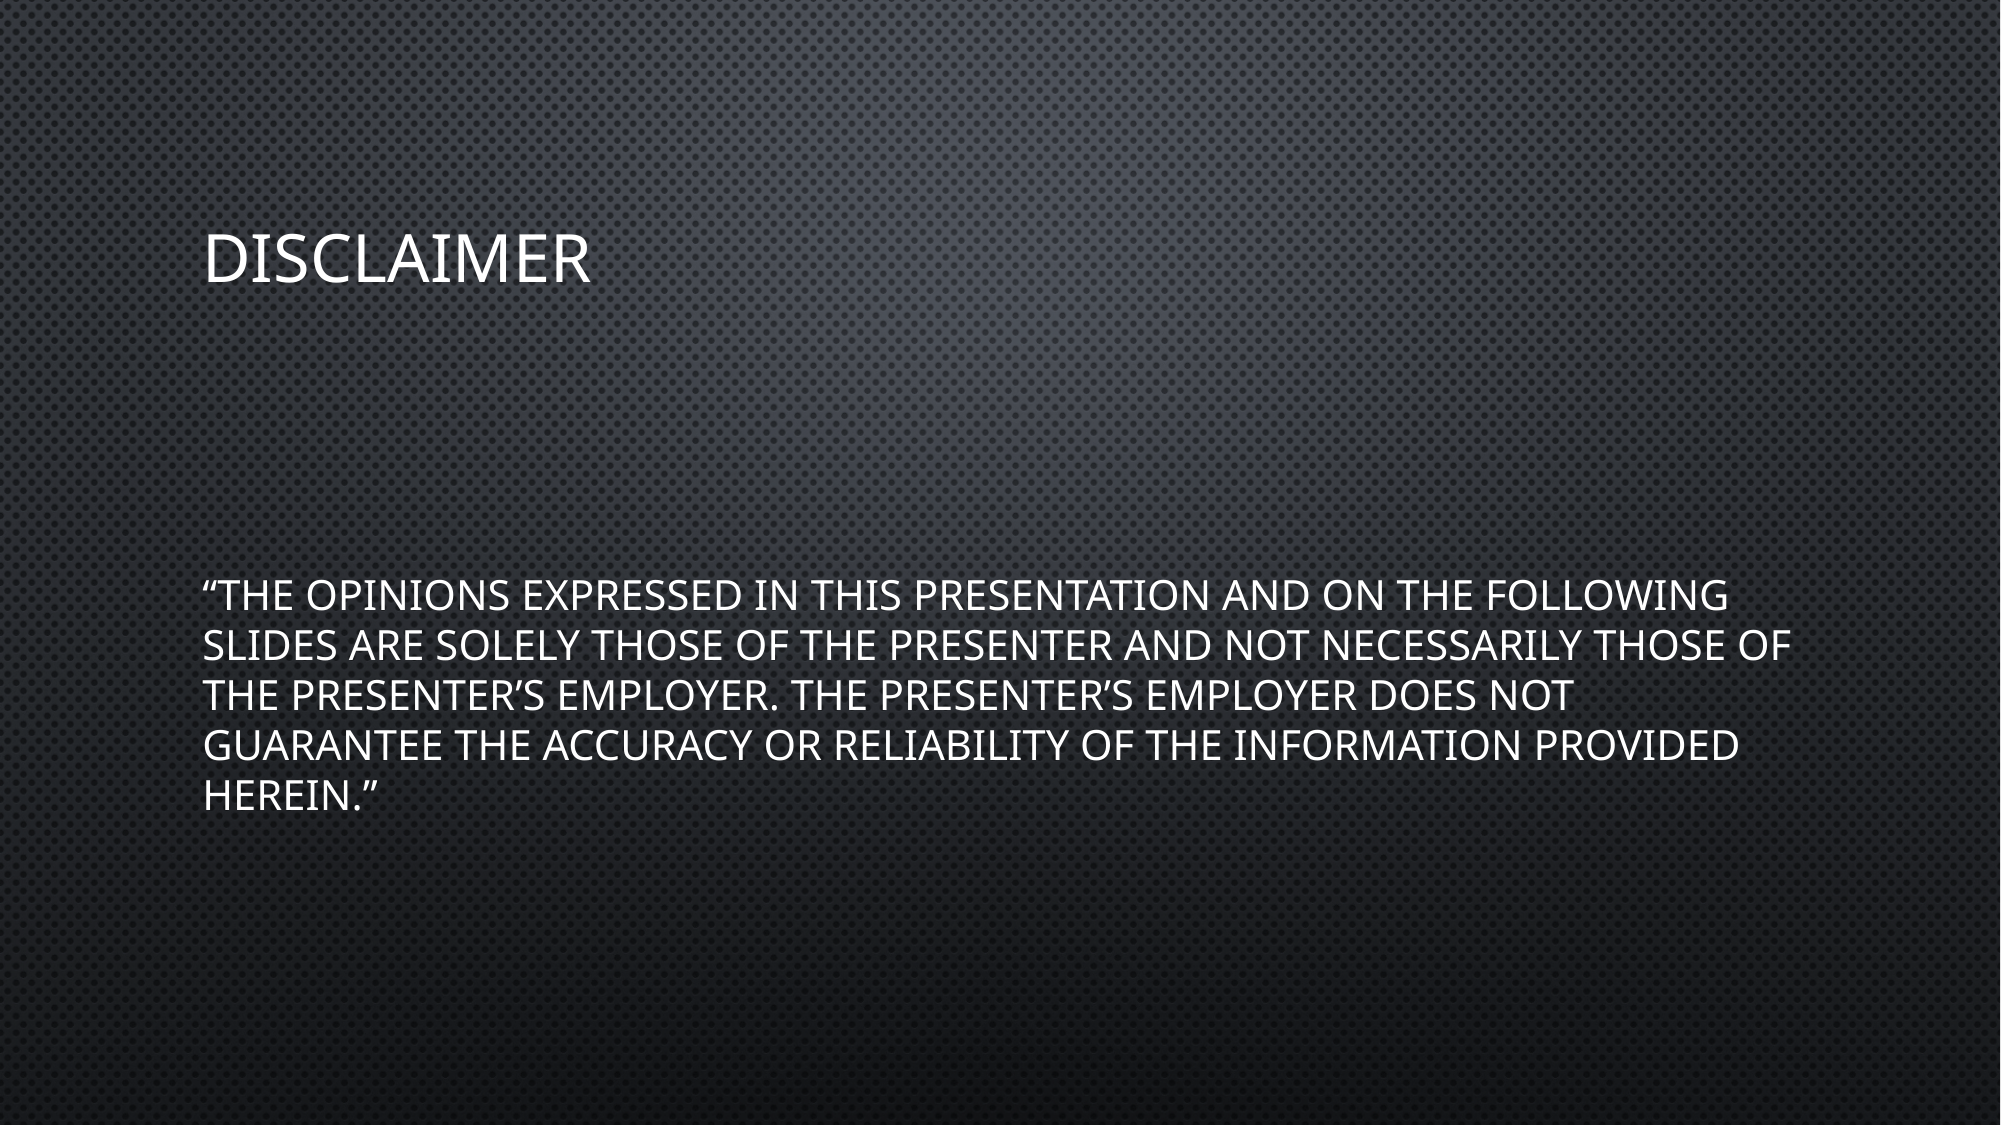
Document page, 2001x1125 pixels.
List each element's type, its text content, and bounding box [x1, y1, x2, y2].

list “The opinions expressed in this presentation and on the following slides are solely those of the presenter and not necessarily those of the presenter’s employer. The presenter’s employer does not guarantee the accuracy or reliability of the information provided herein.” [187, 437, 1813, 950]
title disclaimer [187, 99, 1813, 413]
